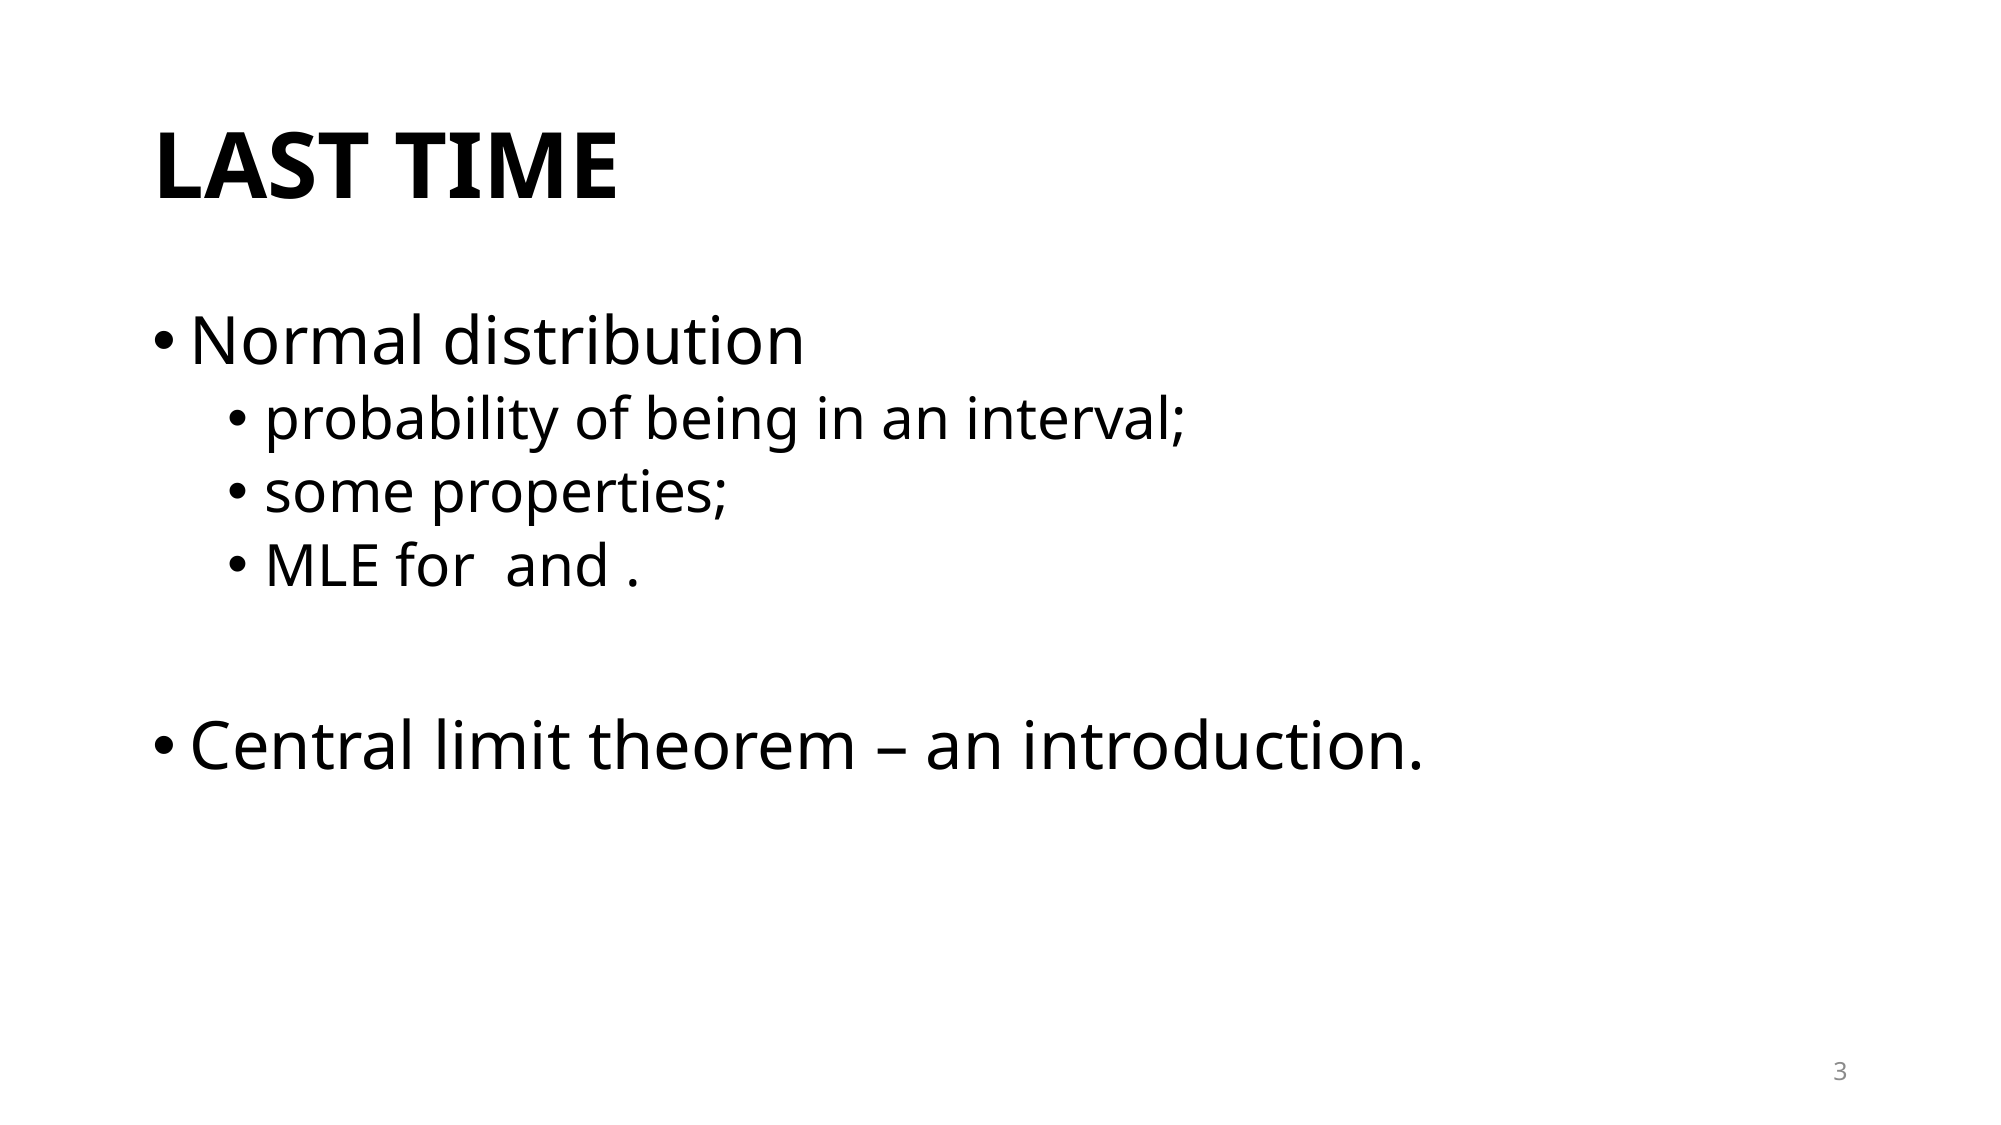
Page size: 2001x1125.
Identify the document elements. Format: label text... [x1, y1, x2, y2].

title LAST TIME [137, 59, 1863, 278]
slide_number 3 [1412, 1042, 1863, 1103]
